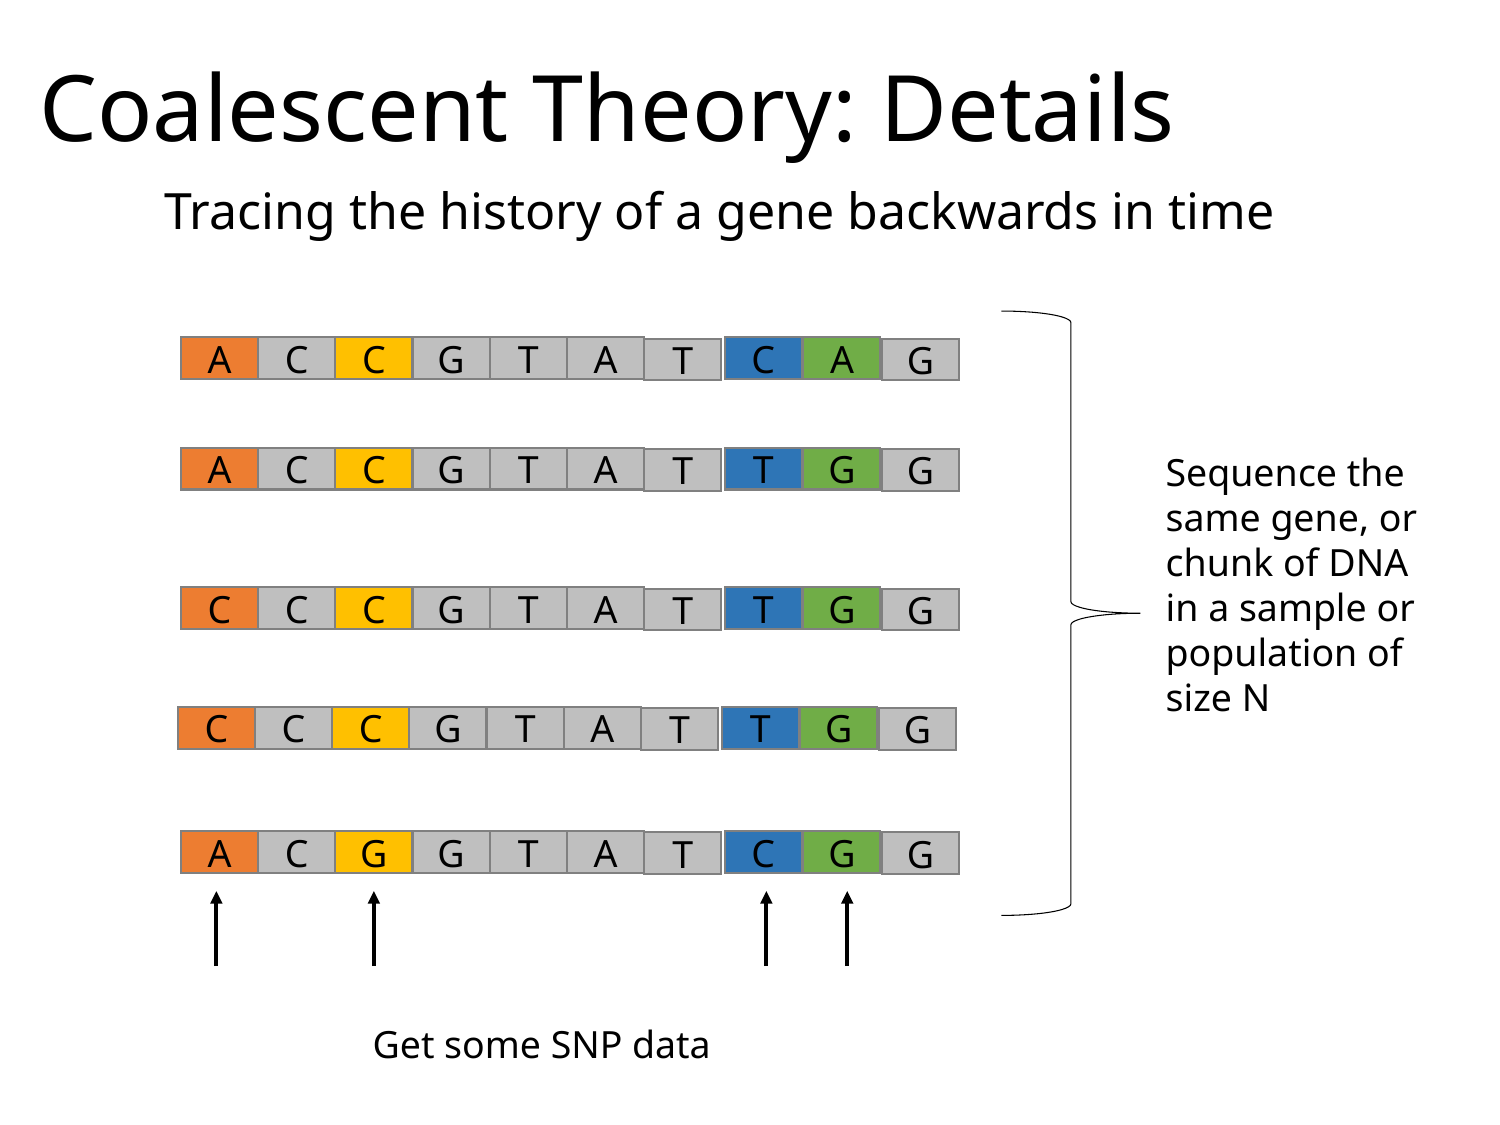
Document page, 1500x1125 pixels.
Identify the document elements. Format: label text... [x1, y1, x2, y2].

text_box Get some SNP data [357, 1013, 776, 1074]
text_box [180, 831, 960, 875]
text_box Sequence the same gene, or chunk of DNA in a sample or population of size N [1150, 441, 1434, 726]
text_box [180, 337, 960, 381]
text_box Tracing the history of a gene backwards in time [150, 171, 1291, 247]
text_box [177, 706, 957, 750]
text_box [180, 447, 960, 491]
title Coalescent Theory: Details [24, 23, 1318, 202]
text_box [1001, 310, 1141, 916]
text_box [180, 587, 960, 631]
